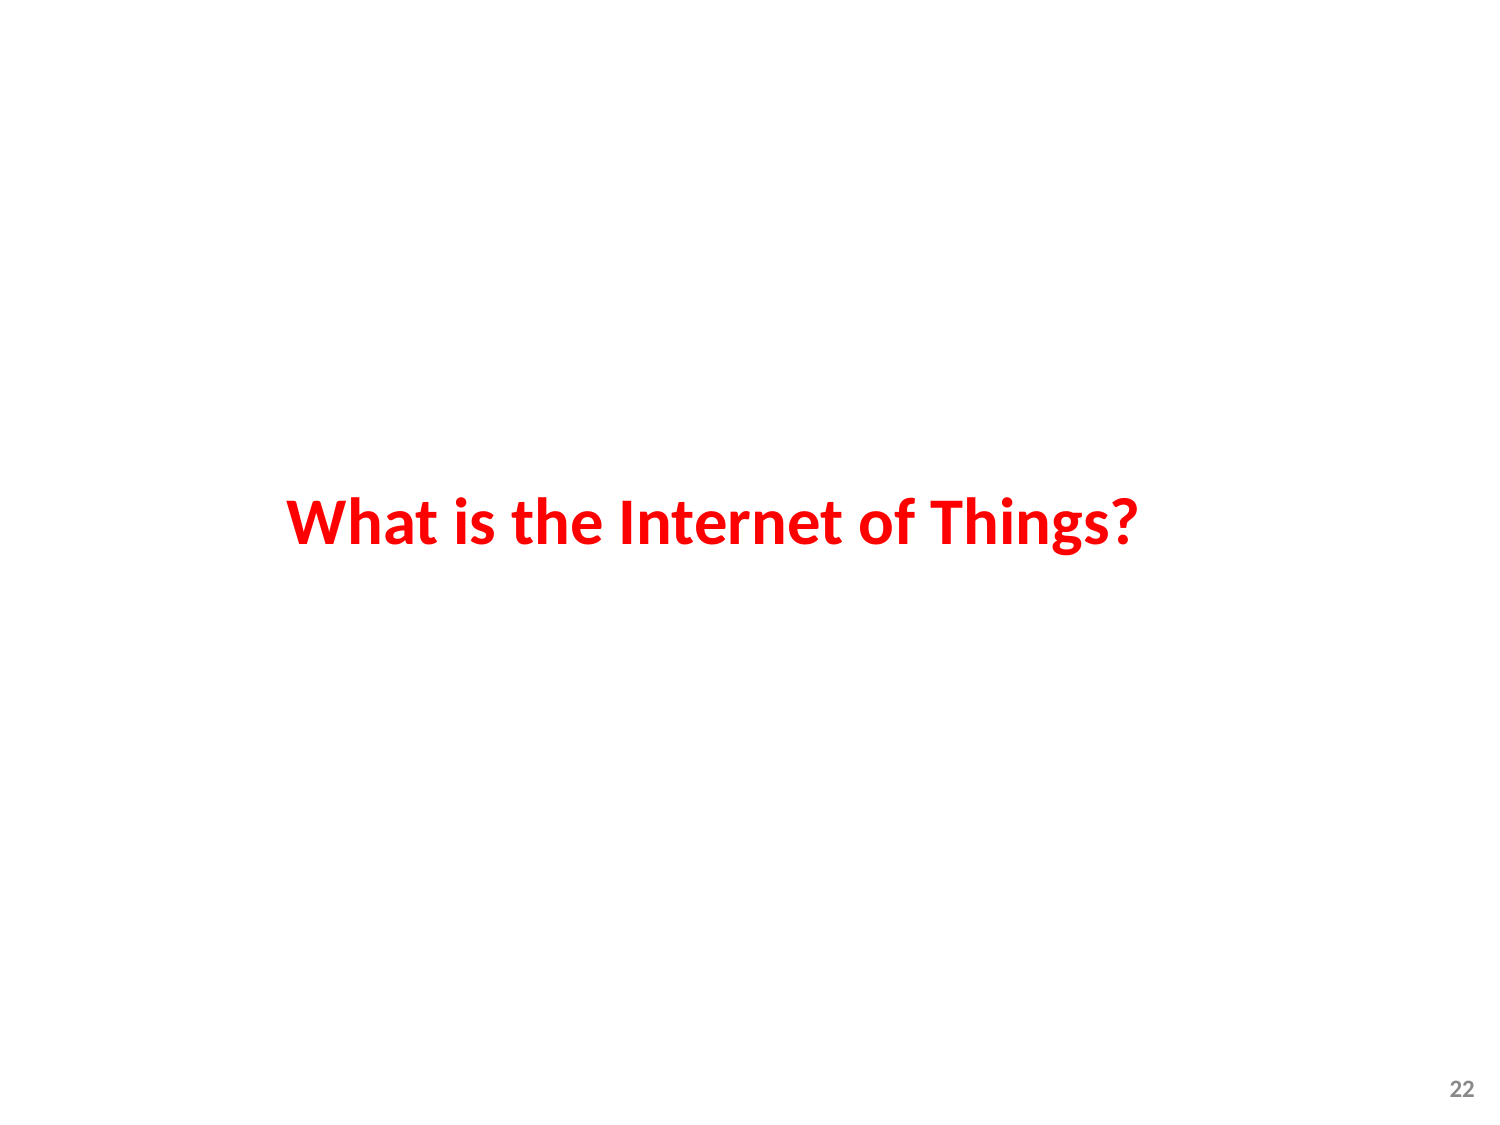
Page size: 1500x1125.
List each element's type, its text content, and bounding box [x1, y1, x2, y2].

title What is the Internet of Things? [76, 397, 1352, 639]
